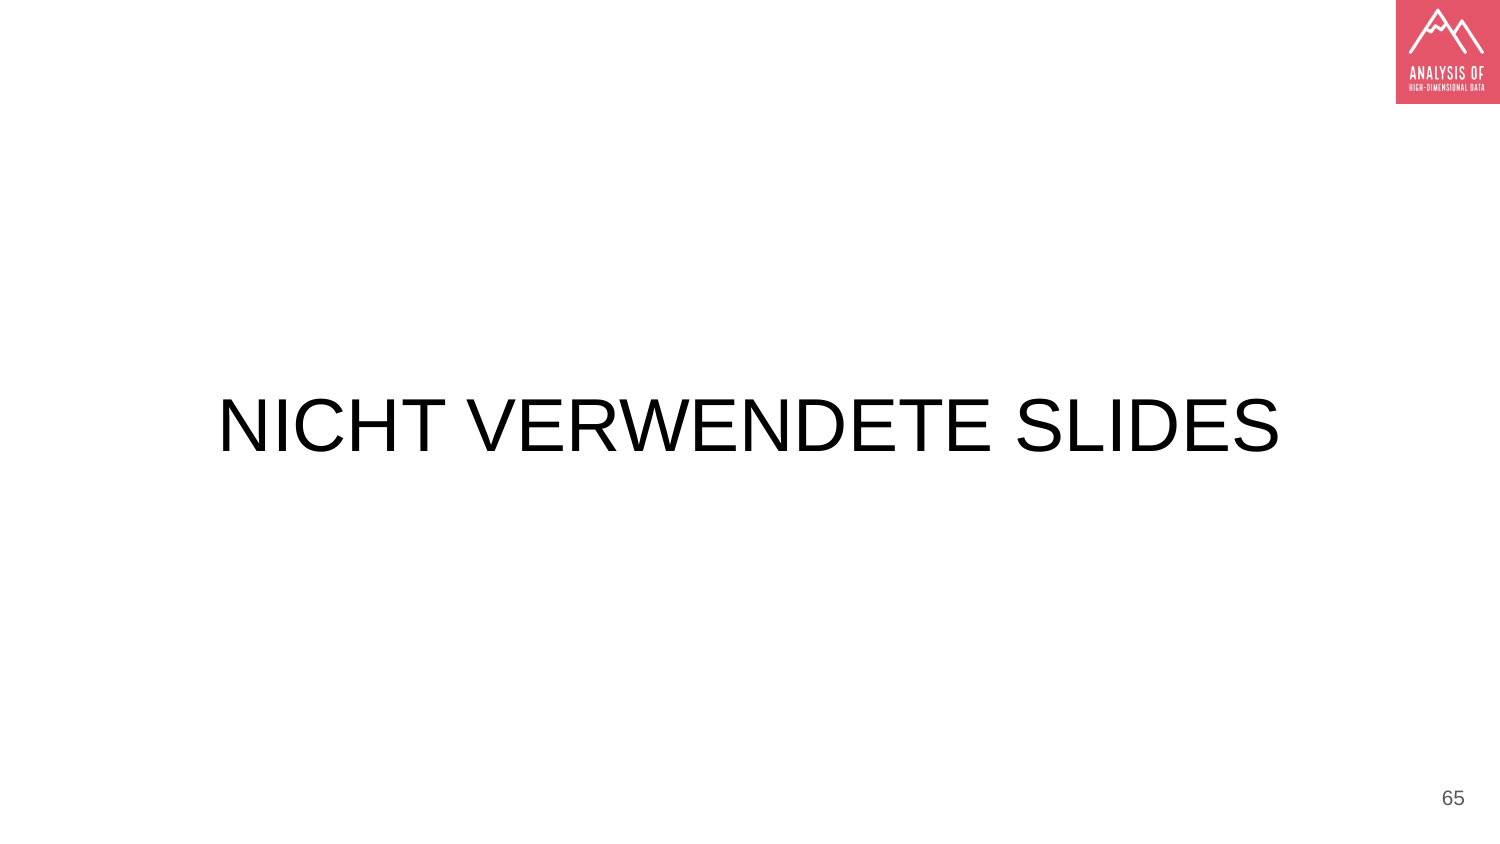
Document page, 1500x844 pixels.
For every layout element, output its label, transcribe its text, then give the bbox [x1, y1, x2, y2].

title NICHT VERWENDETE SLIDES [51, 352, 1449, 491]
picture [1396, 0, 1500, 104]
slide_number ‹#› [1389, 764, 1480, 830]
